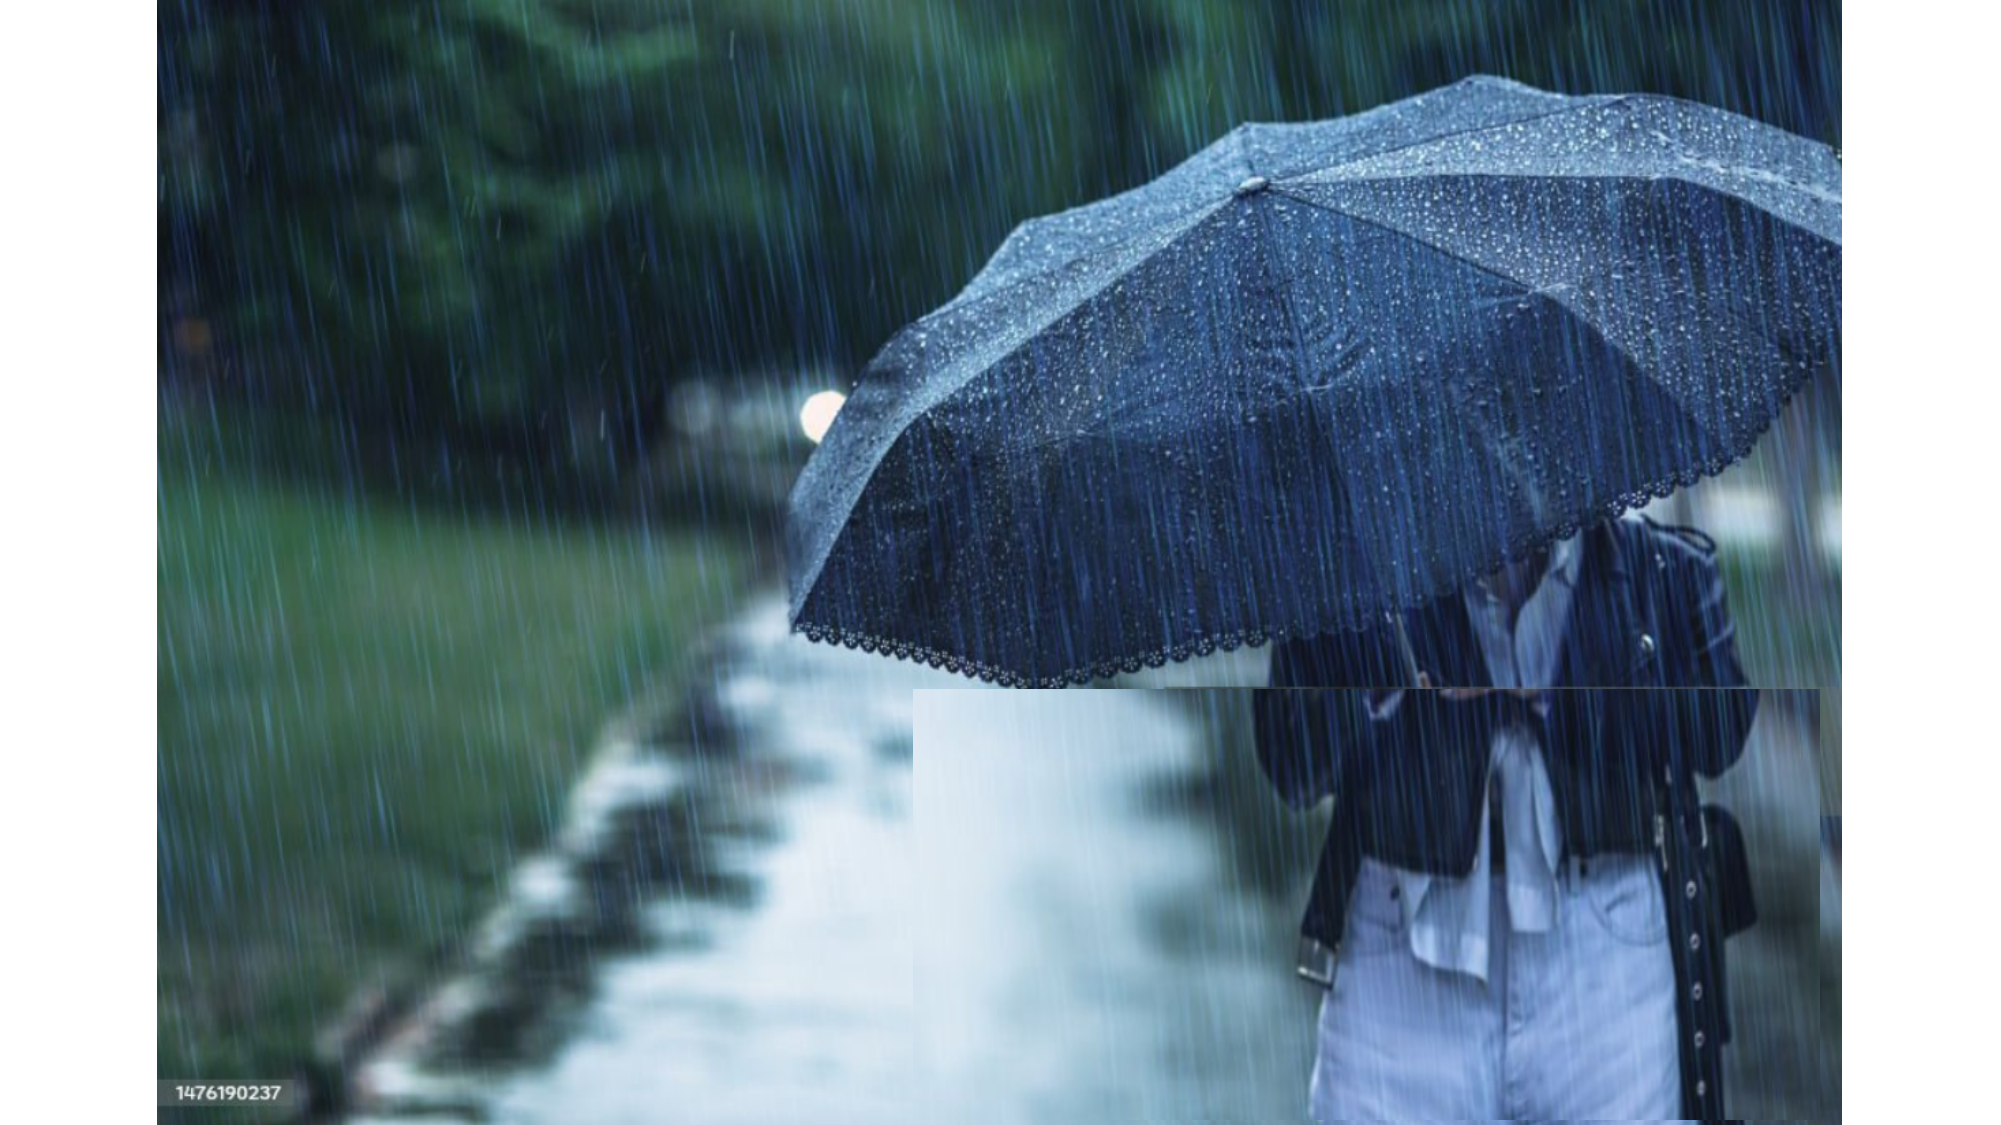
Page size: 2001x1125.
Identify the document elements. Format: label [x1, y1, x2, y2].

picture [157, 0, 1843, 1125]
